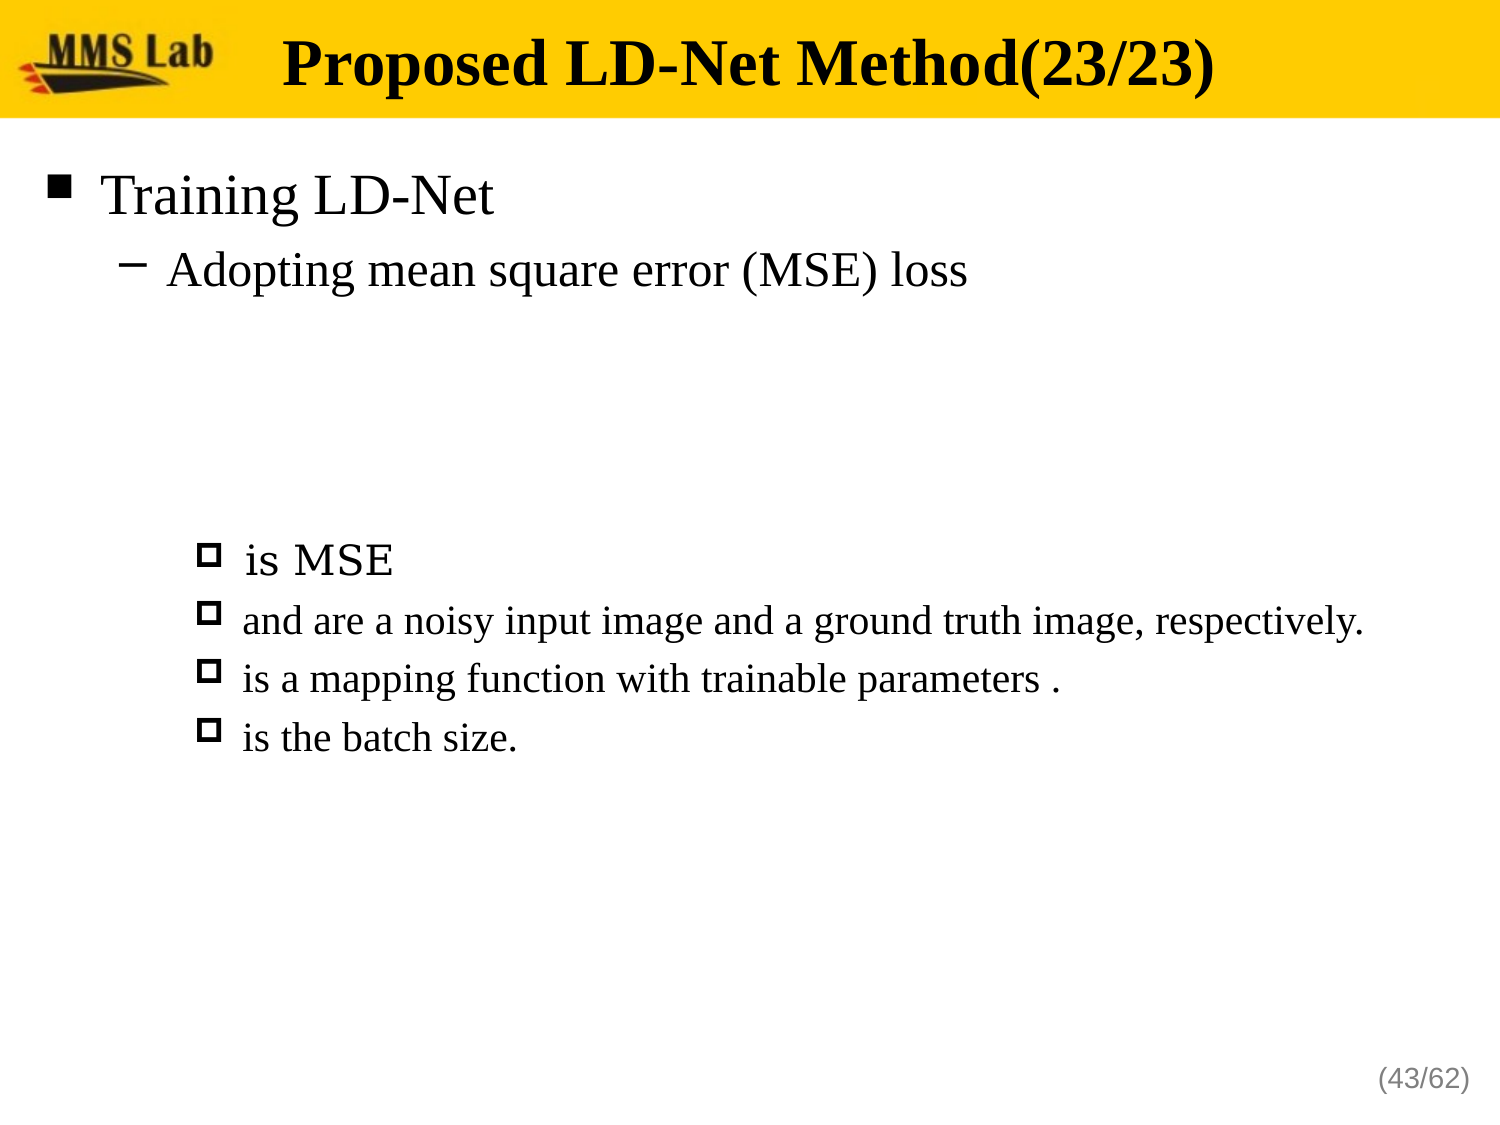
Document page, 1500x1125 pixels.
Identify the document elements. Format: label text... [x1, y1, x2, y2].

picture [0, 119, 1500, 1096]
title Proposed LD-Net Method(23/23) [0, 0, 1500, 119]
